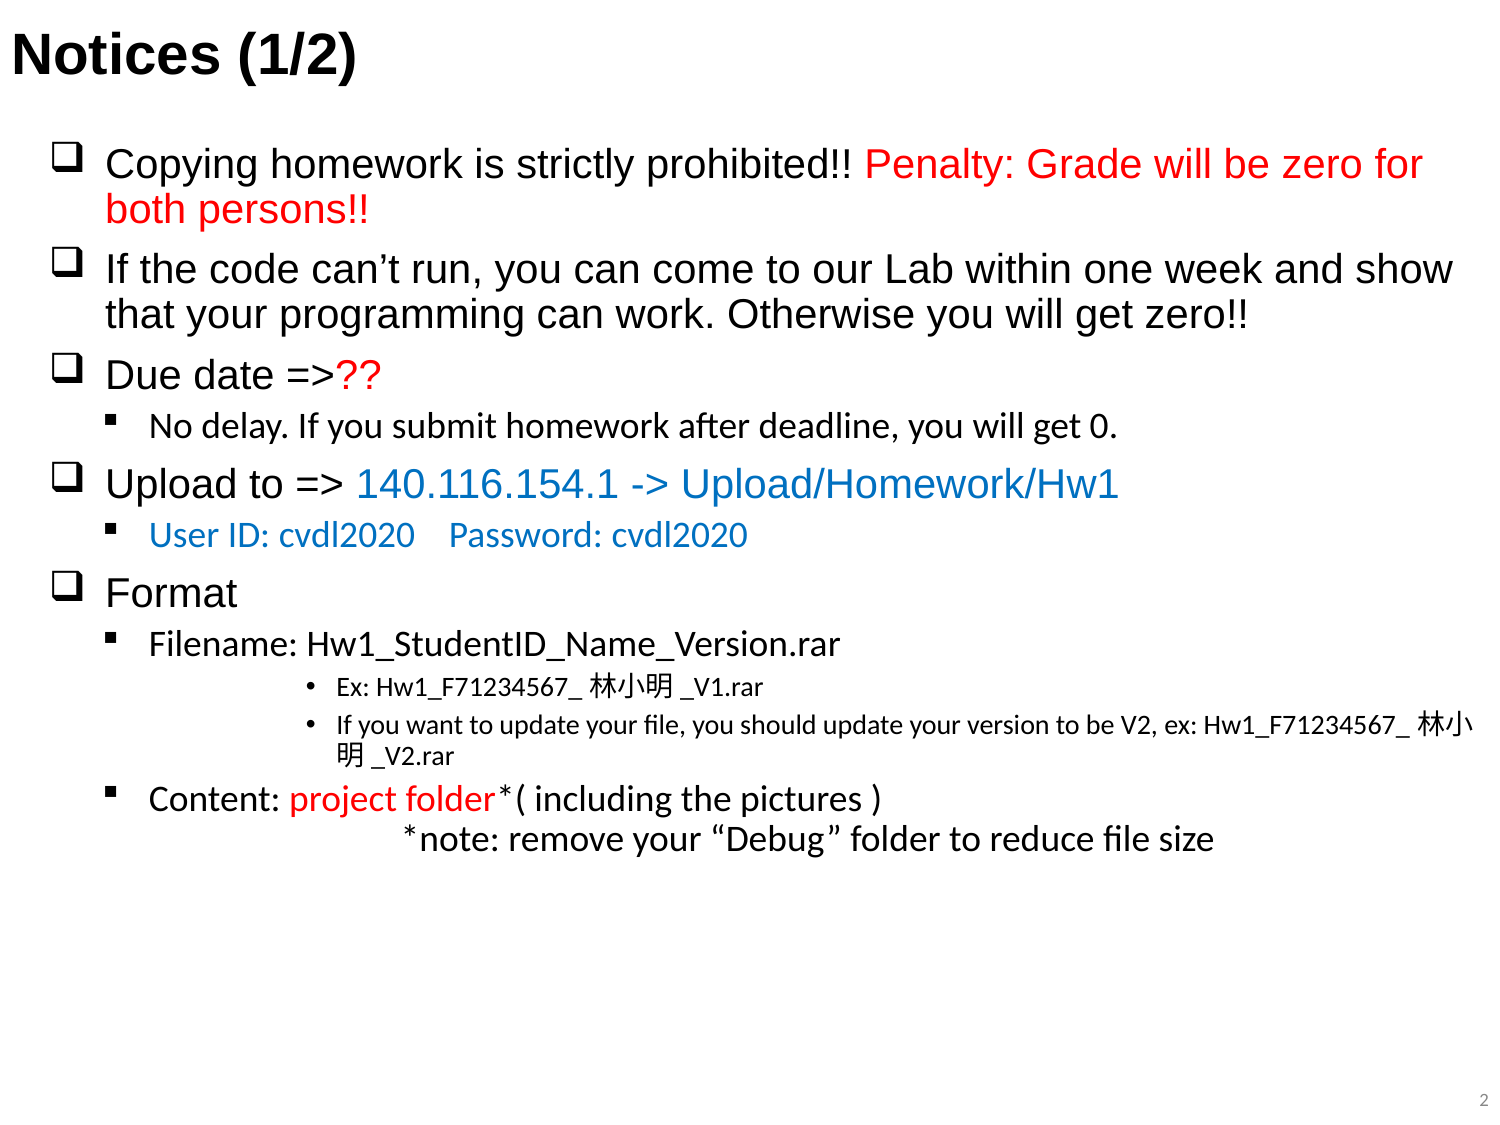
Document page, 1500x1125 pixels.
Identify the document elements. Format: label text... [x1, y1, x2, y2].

slide_number 2 [1162, 1076, 1500, 1122]
title Notices (1/2) [0, 8, 1294, 104]
list Copying homework is strictly prohibited!! Penalty: Grade will be zero for both persons!! If the code can’t run, you can come to our Lab within one week and show that your programming can work. Otherwise you will get zero!! Due date =>?? No delay. If you submit homework after deadline, you will get 0. Upload to => 140.116.154.1 -> Upload/Homework/Hw1 User ID: cvdl2020 Password: cvdl2020 Format Filename: Hw1_StudentID_Name_Version.rar Ex: Hw1_F71234567_林小明_V1.rar If you want to update your file, you should update your version to be V2, ex: Hw1_F71234567_林小明_V2.rar Content: project folder*( including the pictures ) *note: remove your “Debug” folder to reduce file size [11, 127, 1500, 1053]
